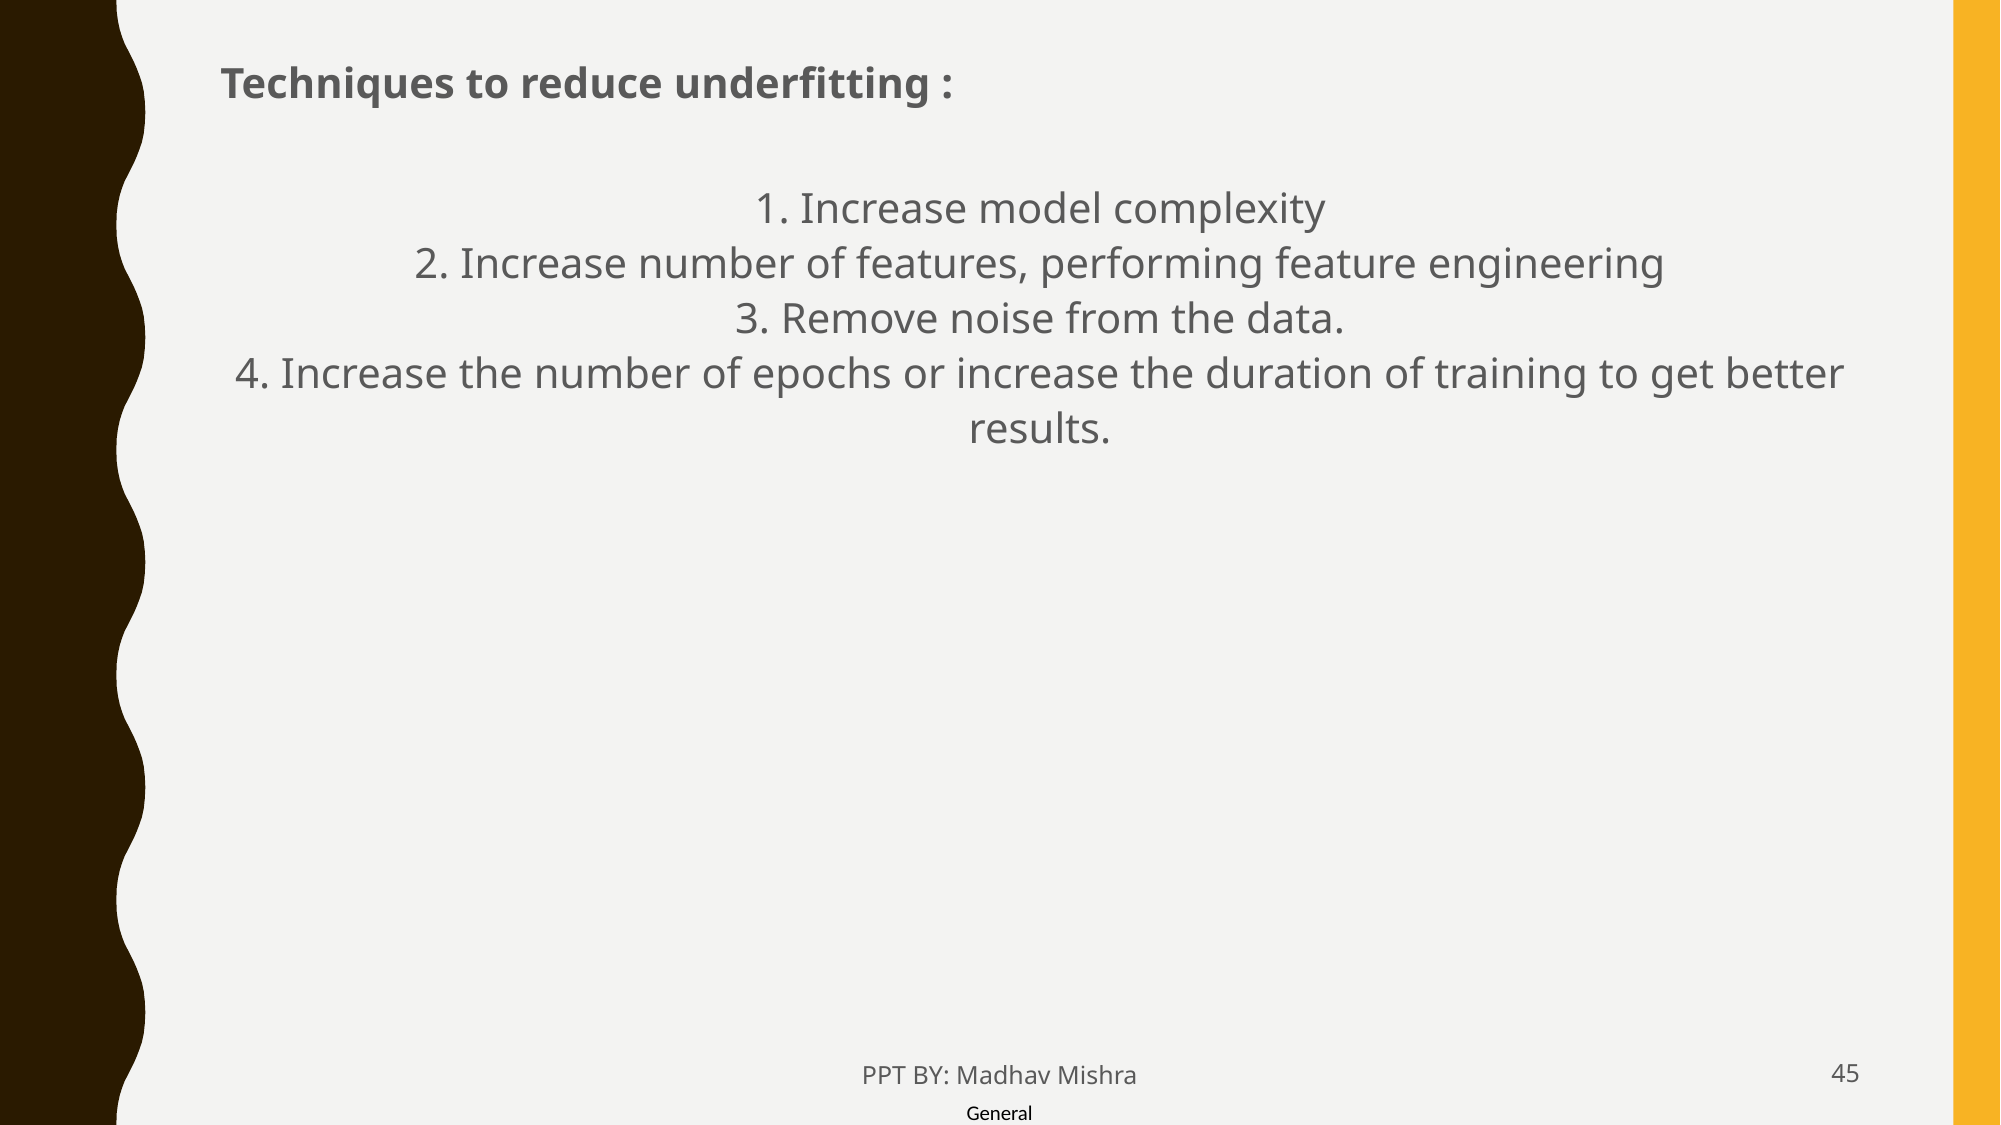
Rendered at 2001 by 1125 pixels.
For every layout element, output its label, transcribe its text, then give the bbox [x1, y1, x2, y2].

footer PPT BY: Madhav Mishra [662, 1045, 1338, 1103]
slide_number 45 [1412, 1045, 1875, 1103]
list Techniques to reduce underfitting : 1. Increase model complexity 2. Increase number of features, performing feature engineering 3. Remove noise from the data. 4. Increase the number of epochs or increase the duration of training to get better results. [205, 44, 1875, 1046]
